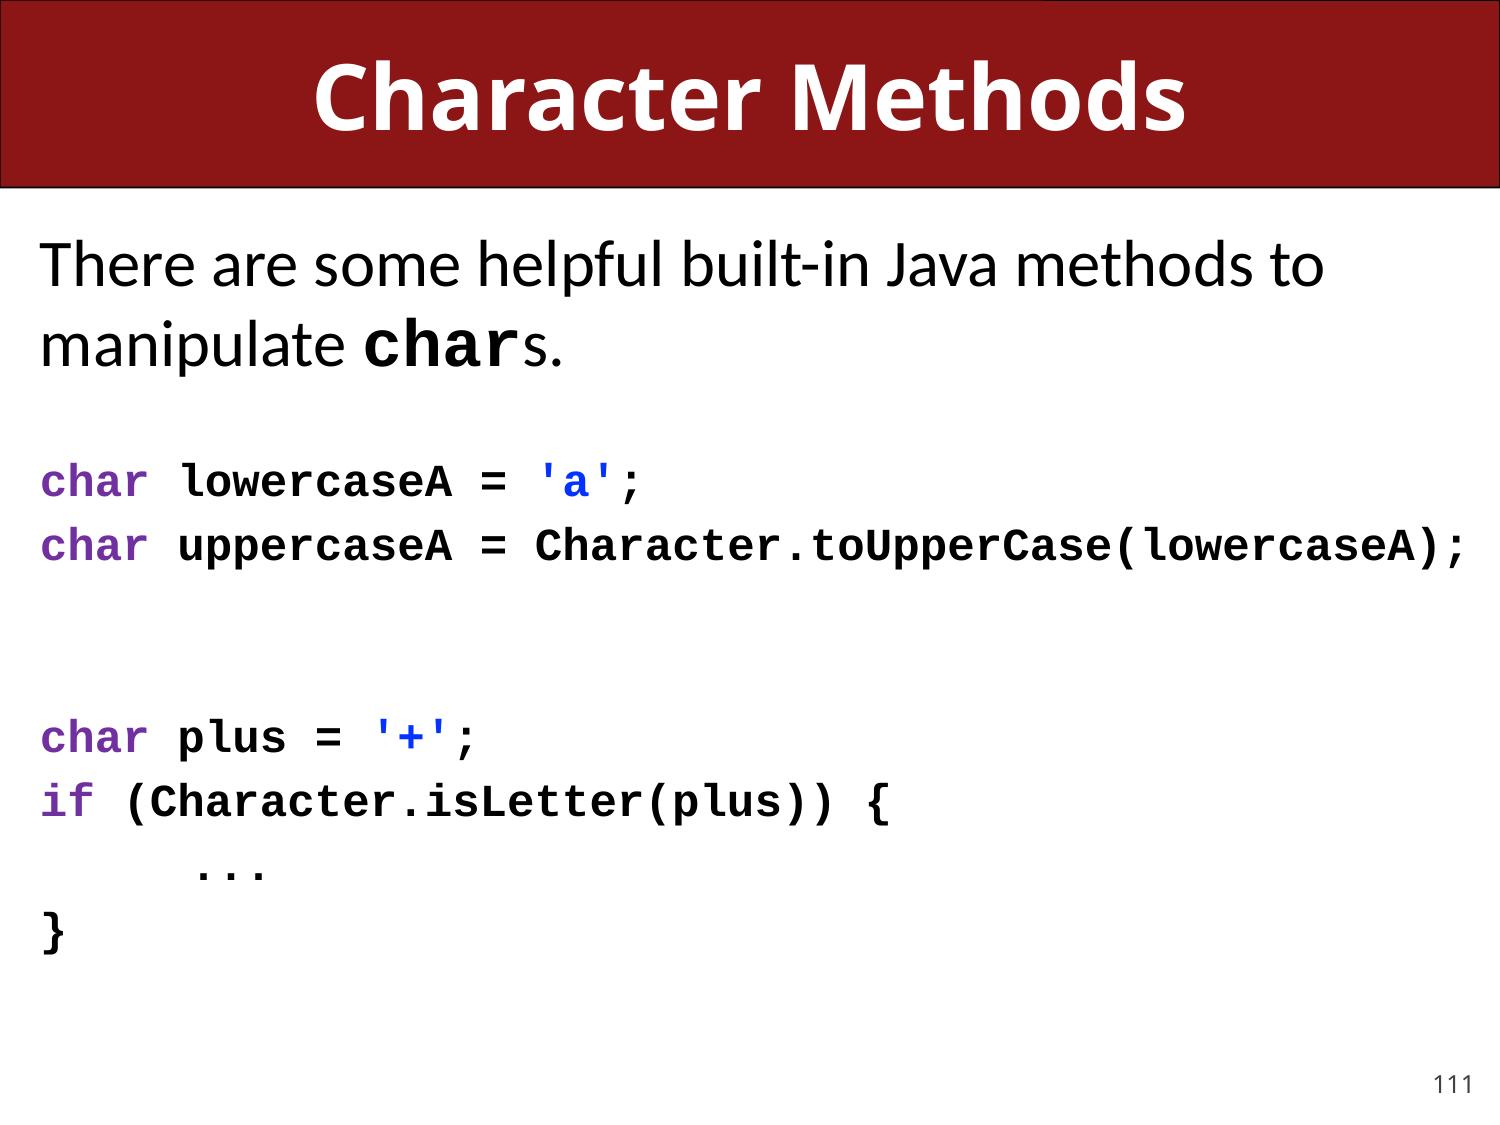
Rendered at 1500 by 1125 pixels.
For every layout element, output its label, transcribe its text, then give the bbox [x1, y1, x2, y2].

title Character Methods [75, 0, 1425, 188]
list There are some helpful built-in Java methods to manipulate chars. char lowercaseA = 'a'; char uppercaseA = Character.toUpperCase(lowercaseA); char plus = '+'; if (Character.isLetter(plus)) { ... } [24, 212, 1500, 1063]
